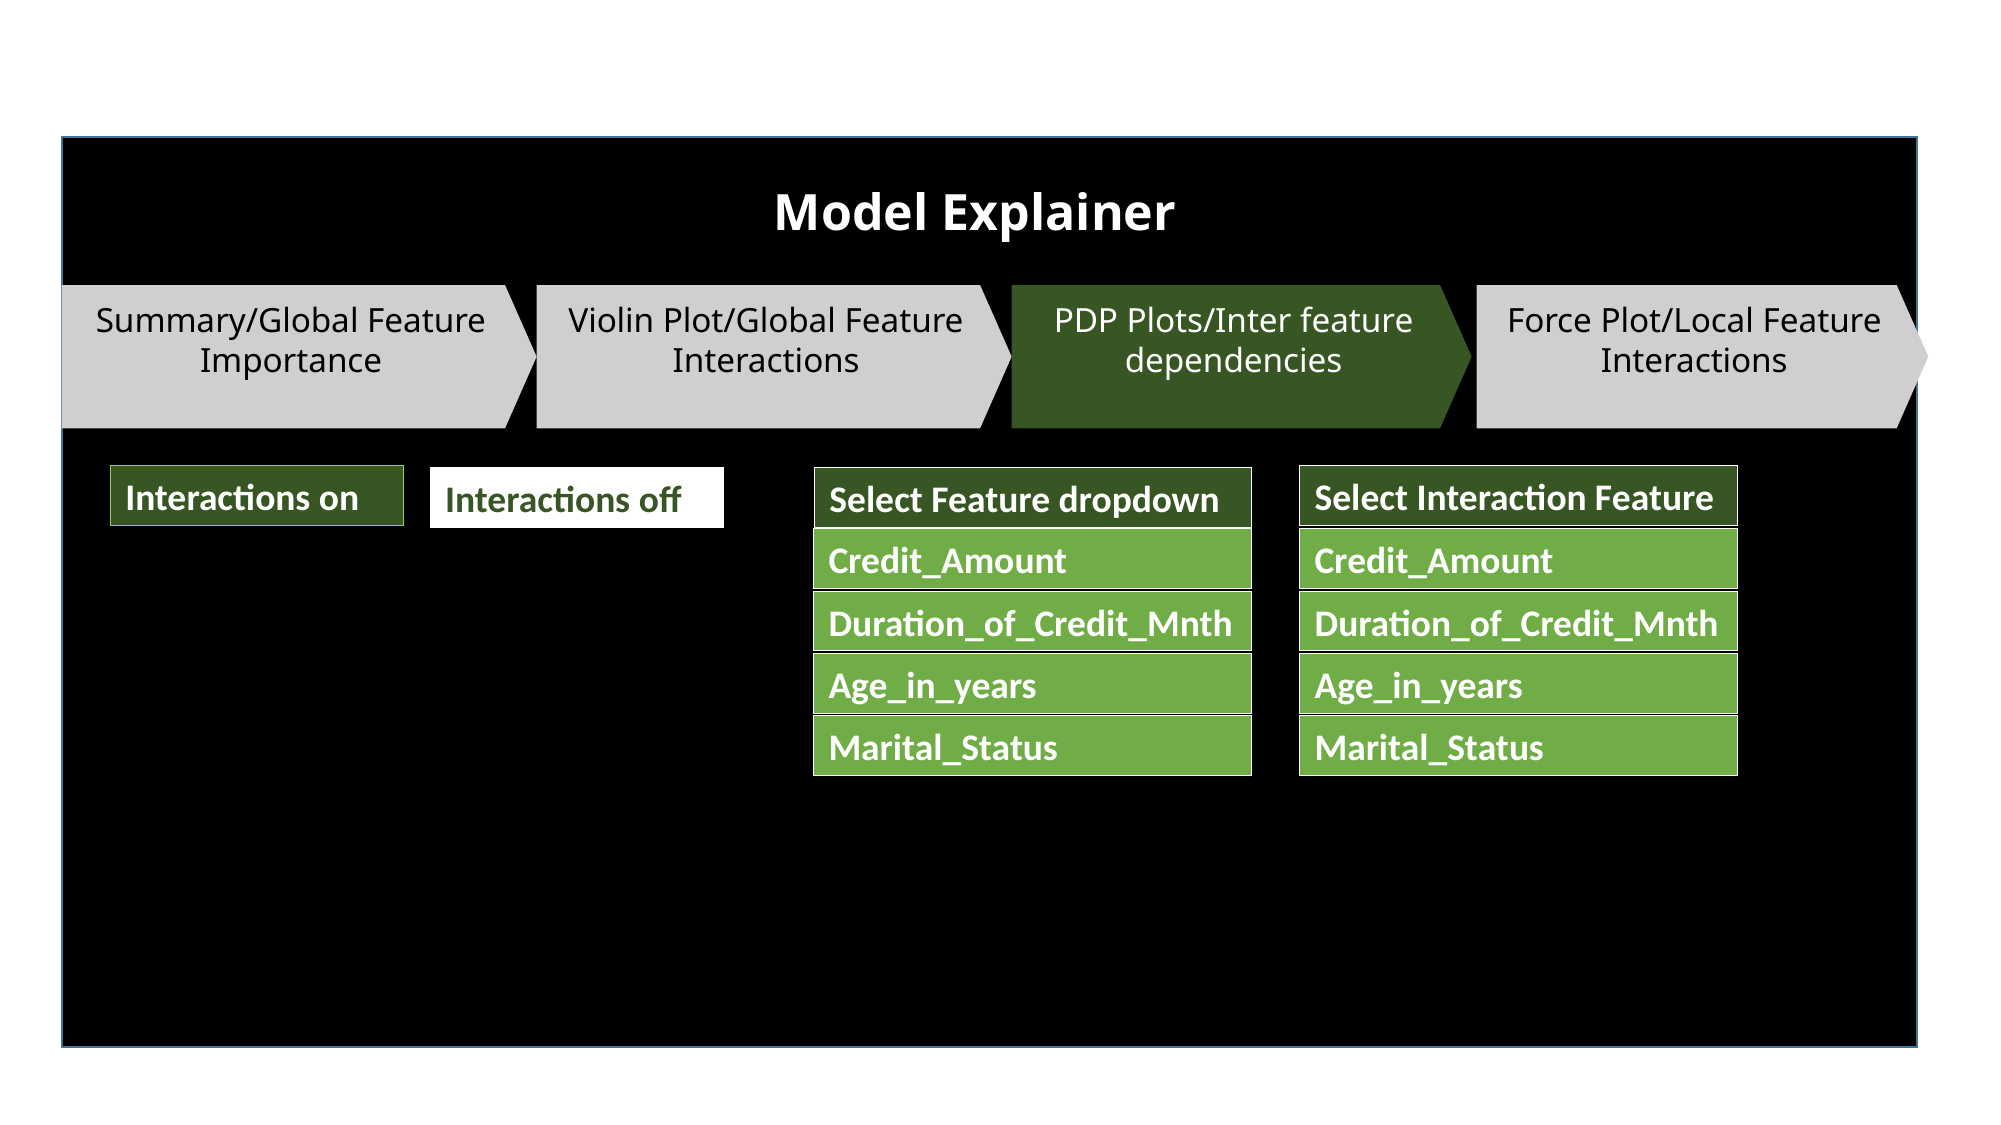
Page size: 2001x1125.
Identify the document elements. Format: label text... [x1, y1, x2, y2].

text_box Model Explainer [723, 172, 1227, 248]
text_box Marital_Status [813, 715, 1252, 776]
text_box Interactions off [430, 467, 724, 528]
text_box Summary/Global Feature Importance [61, 285, 536, 429]
text_box PDP Plots/Inter feature dependencies [1011, 285, 1472, 429]
text_box Select Feature dropdown [814, 467, 1252, 528]
text_box Age_in_years [813, 653, 1252, 714]
text_box Marital_Status [1299, 715, 1738, 776]
text_box Age_in_years [1299, 653, 1738, 714]
text_box Credit_Amount [813, 528, 1252, 589]
text_box Credit_Amount [1299, 528, 1738, 589]
text_box Force Plot/Local Feature Interactions [1476, 285, 1929, 429]
text_box Select Interaction Feature [1299, 465, 1738, 526]
text_box [61, 136, 1918, 1048]
text_box Duration_of_Credit_Mnth [813, 591, 1252, 651]
text_box Interactions on [110, 465, 404, 526]
text_box Violin Plot/Global Feature Interactions [536, 285, 1011, 429]
text_box Duration_of_Credit_Mnth [1299, 591, 1738, 651]
